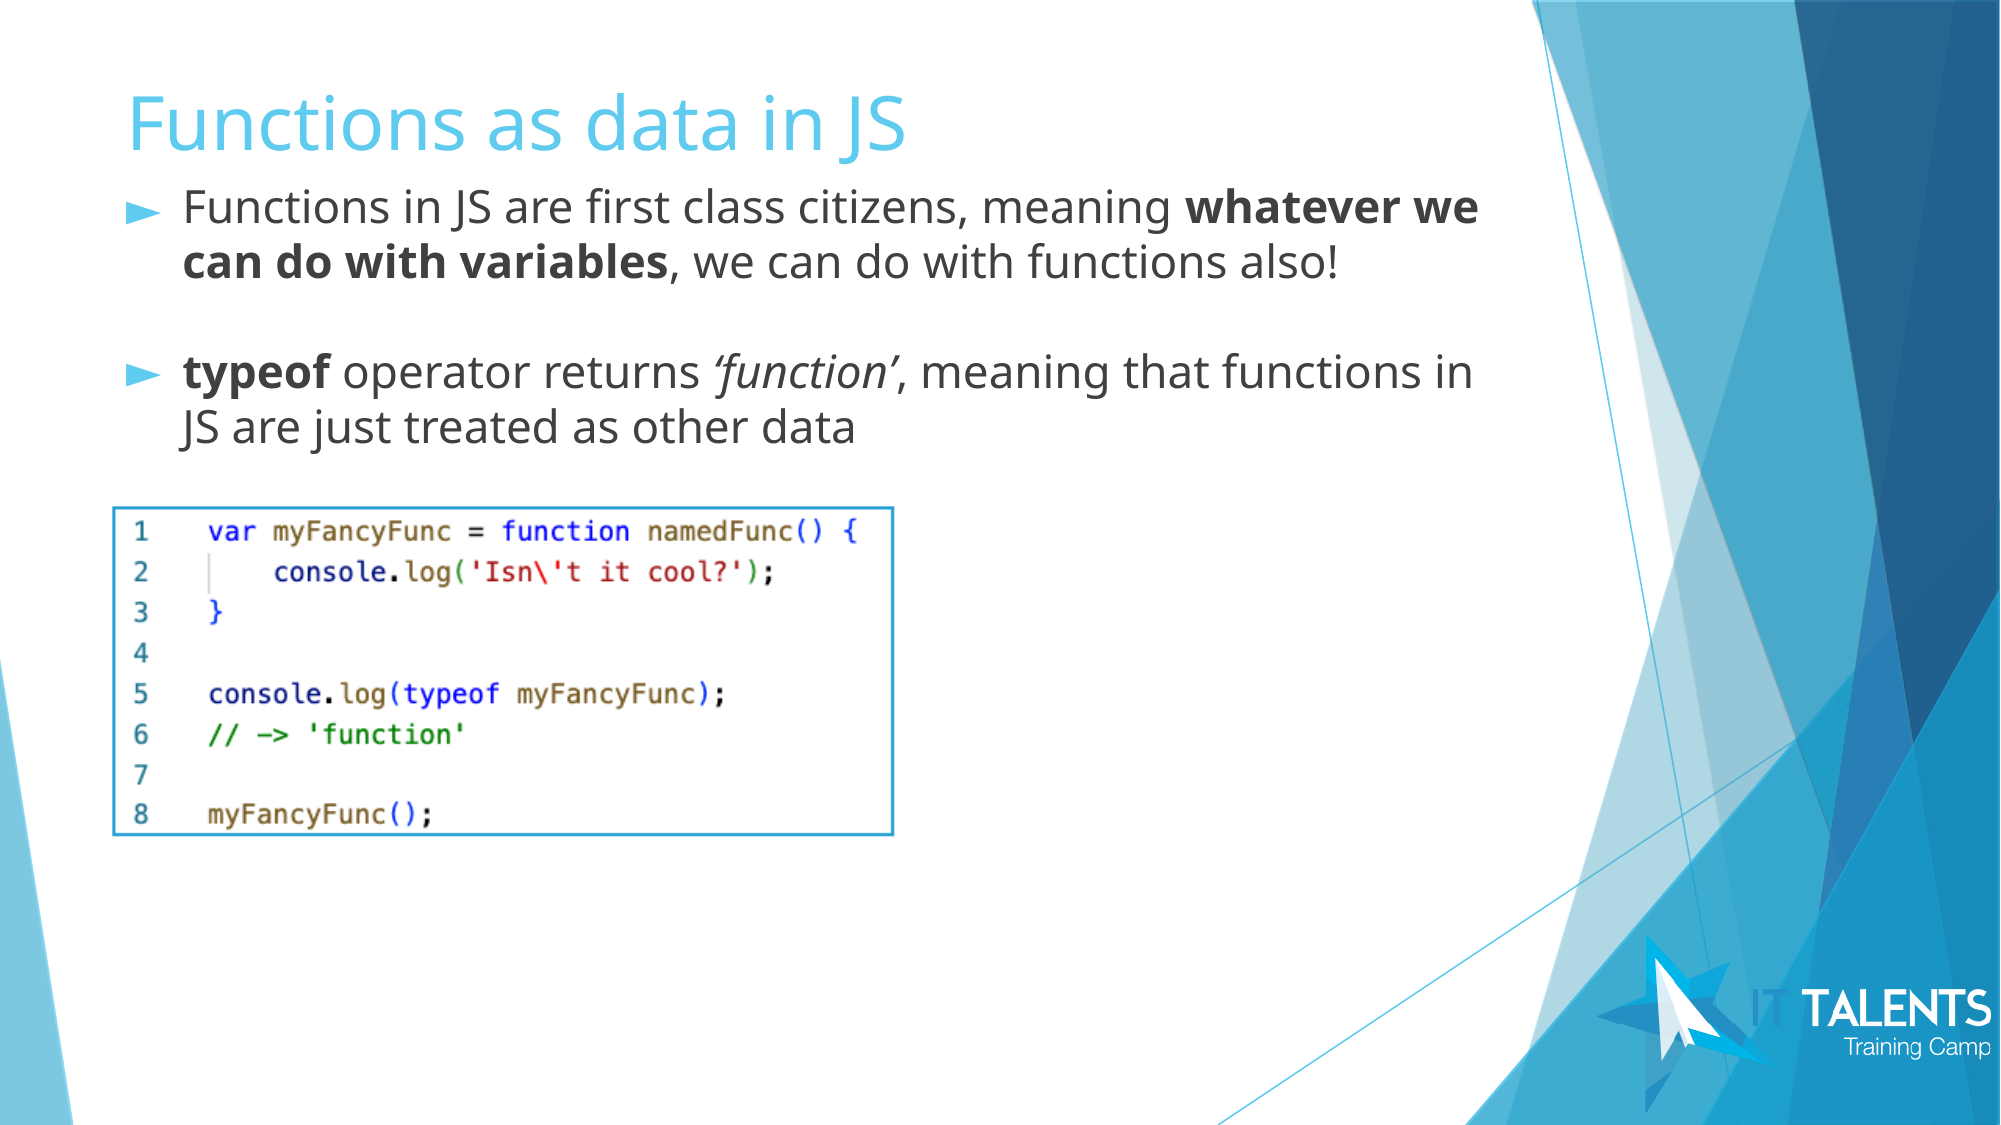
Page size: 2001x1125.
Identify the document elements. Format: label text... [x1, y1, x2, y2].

picture [110, 504, 896, 839]
text_box Functions as data in JS [111, 68, 1522, 170]
picture [1596, 935, 1991, 1113]
text_box Functions in JS are first class citizens, meaning whatever we can do with variables, we can do with functions also! typeof operator returns ‘function’, meaning that functions in JS are just treated as other data [111, 170, 1522, 592]
